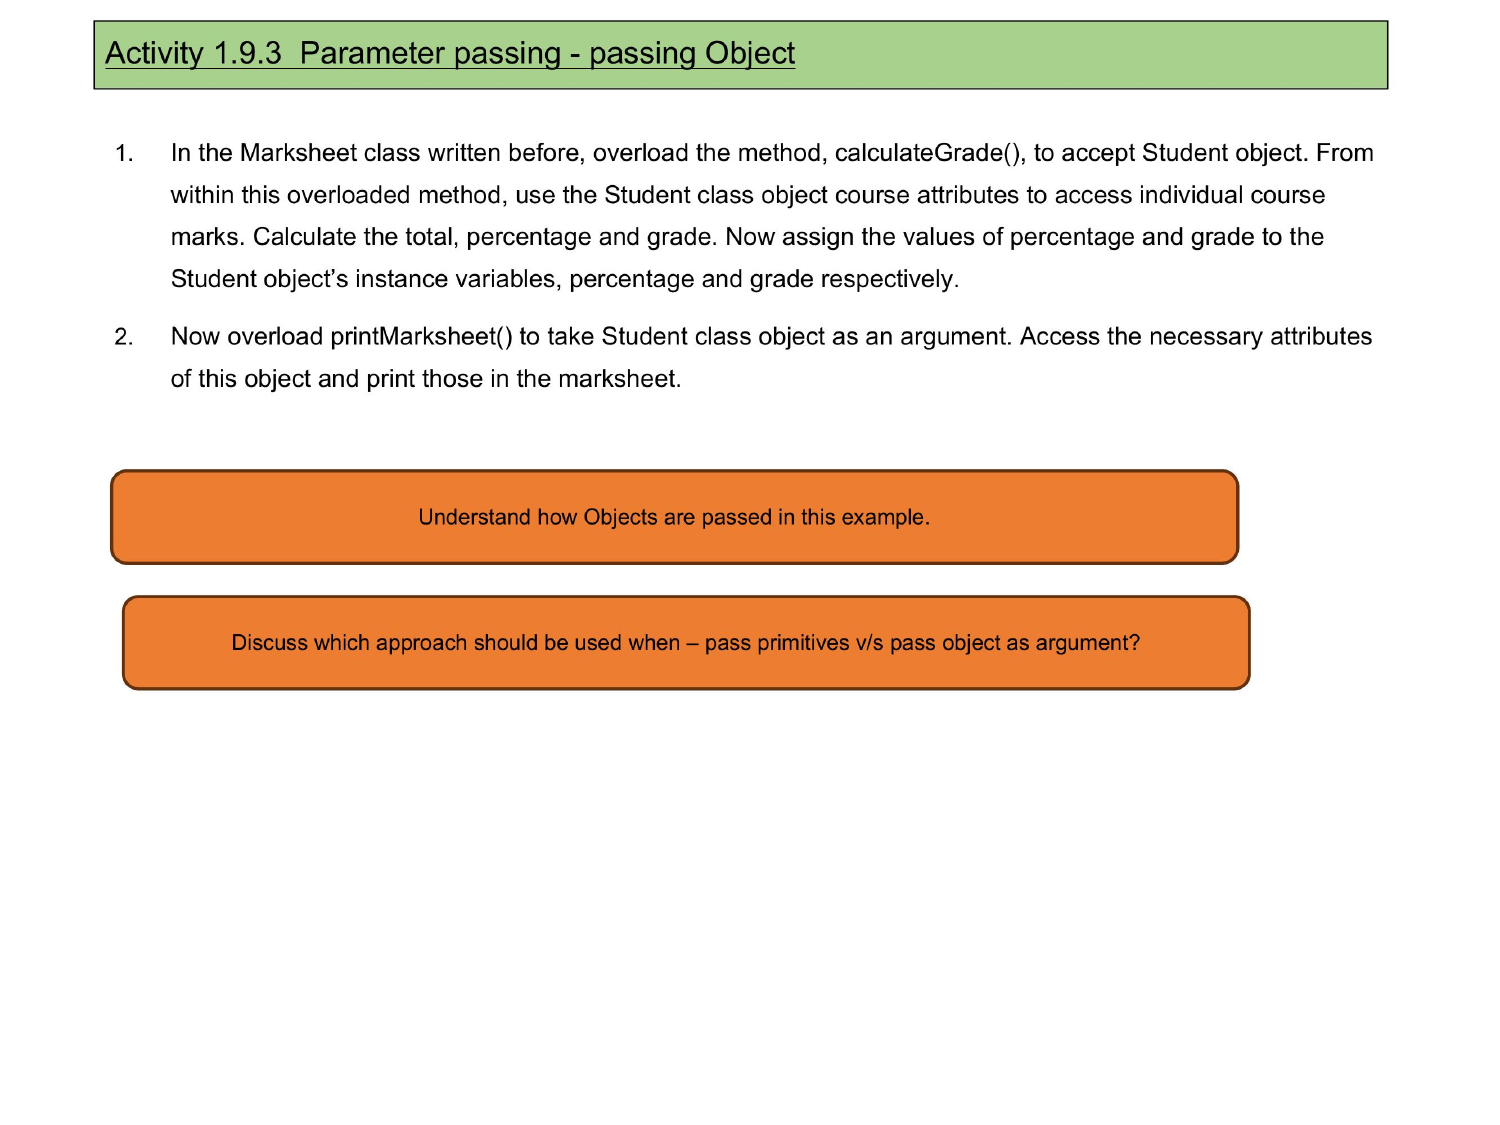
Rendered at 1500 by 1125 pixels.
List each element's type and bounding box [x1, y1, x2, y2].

picture [0, 0, 1500, 844]
